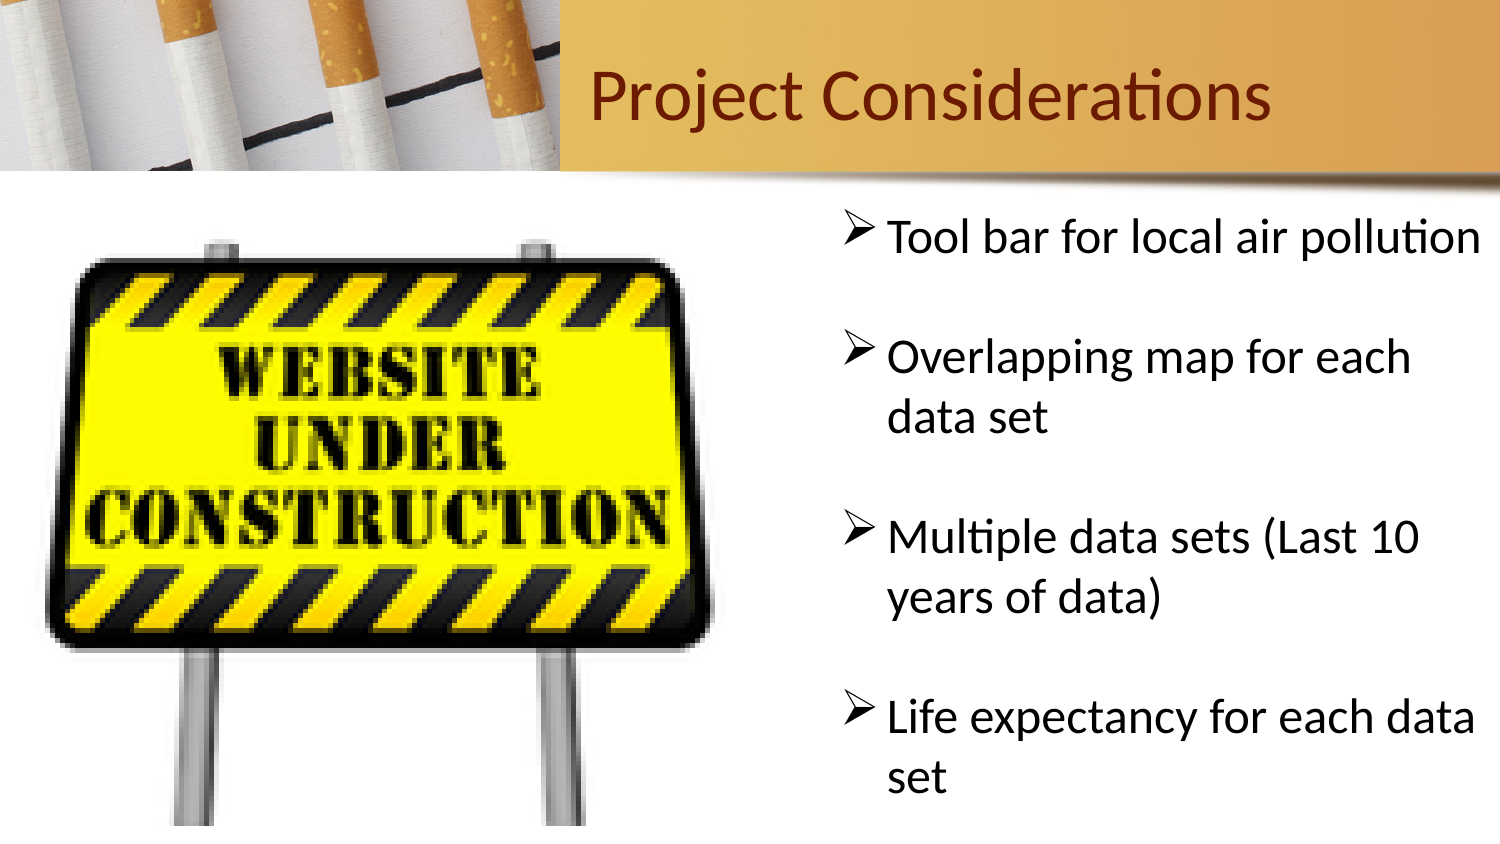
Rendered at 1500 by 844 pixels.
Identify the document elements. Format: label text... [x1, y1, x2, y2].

picture [0, 0, 1500, 844]
text_box Project Considerations [574, 38, 1500, 143]
text_box Tool bar for local air pollution Overlapping map for each data set Multiple data sets (Last 10 years of data) Life expectancy for each data set [825, 196, 1500, 812]
